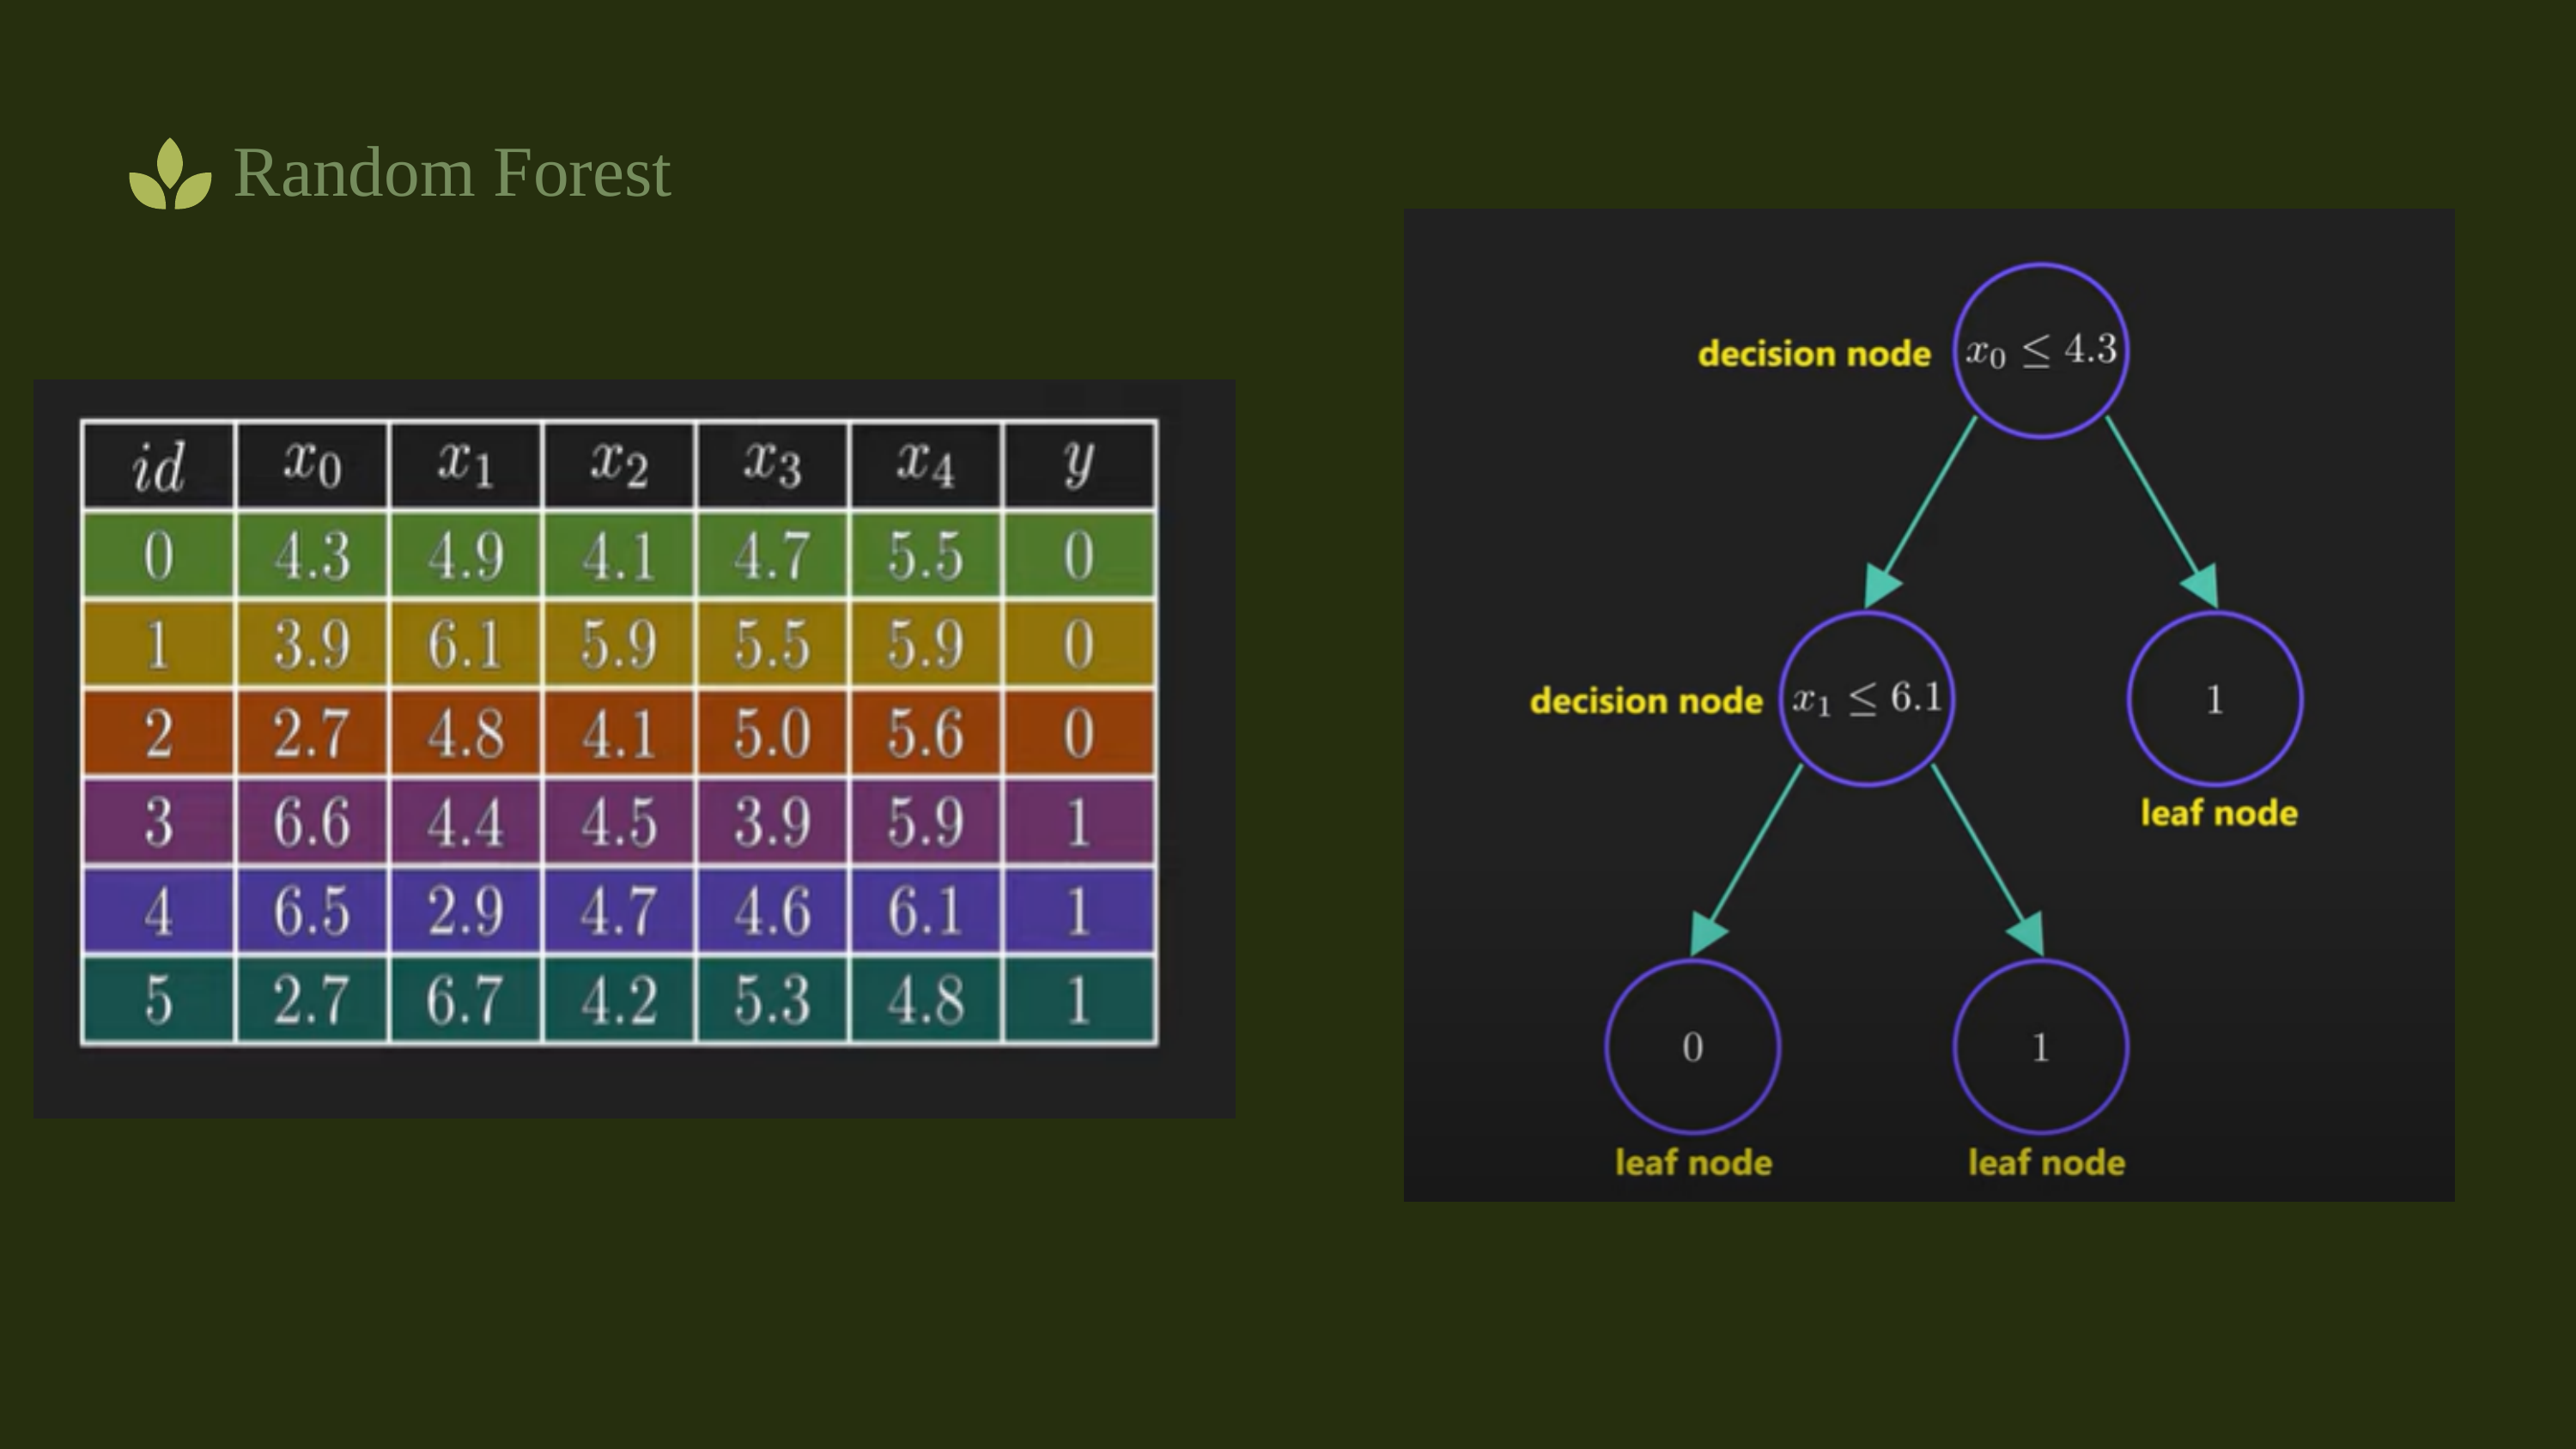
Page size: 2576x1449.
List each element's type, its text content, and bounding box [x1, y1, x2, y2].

picture [1404, 209, 2455, 1202]
text_box Random Forest [233, 134, 1150, 212]
picture [33, 379, 1236, 1119]
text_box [128, 137, 213, 209]
